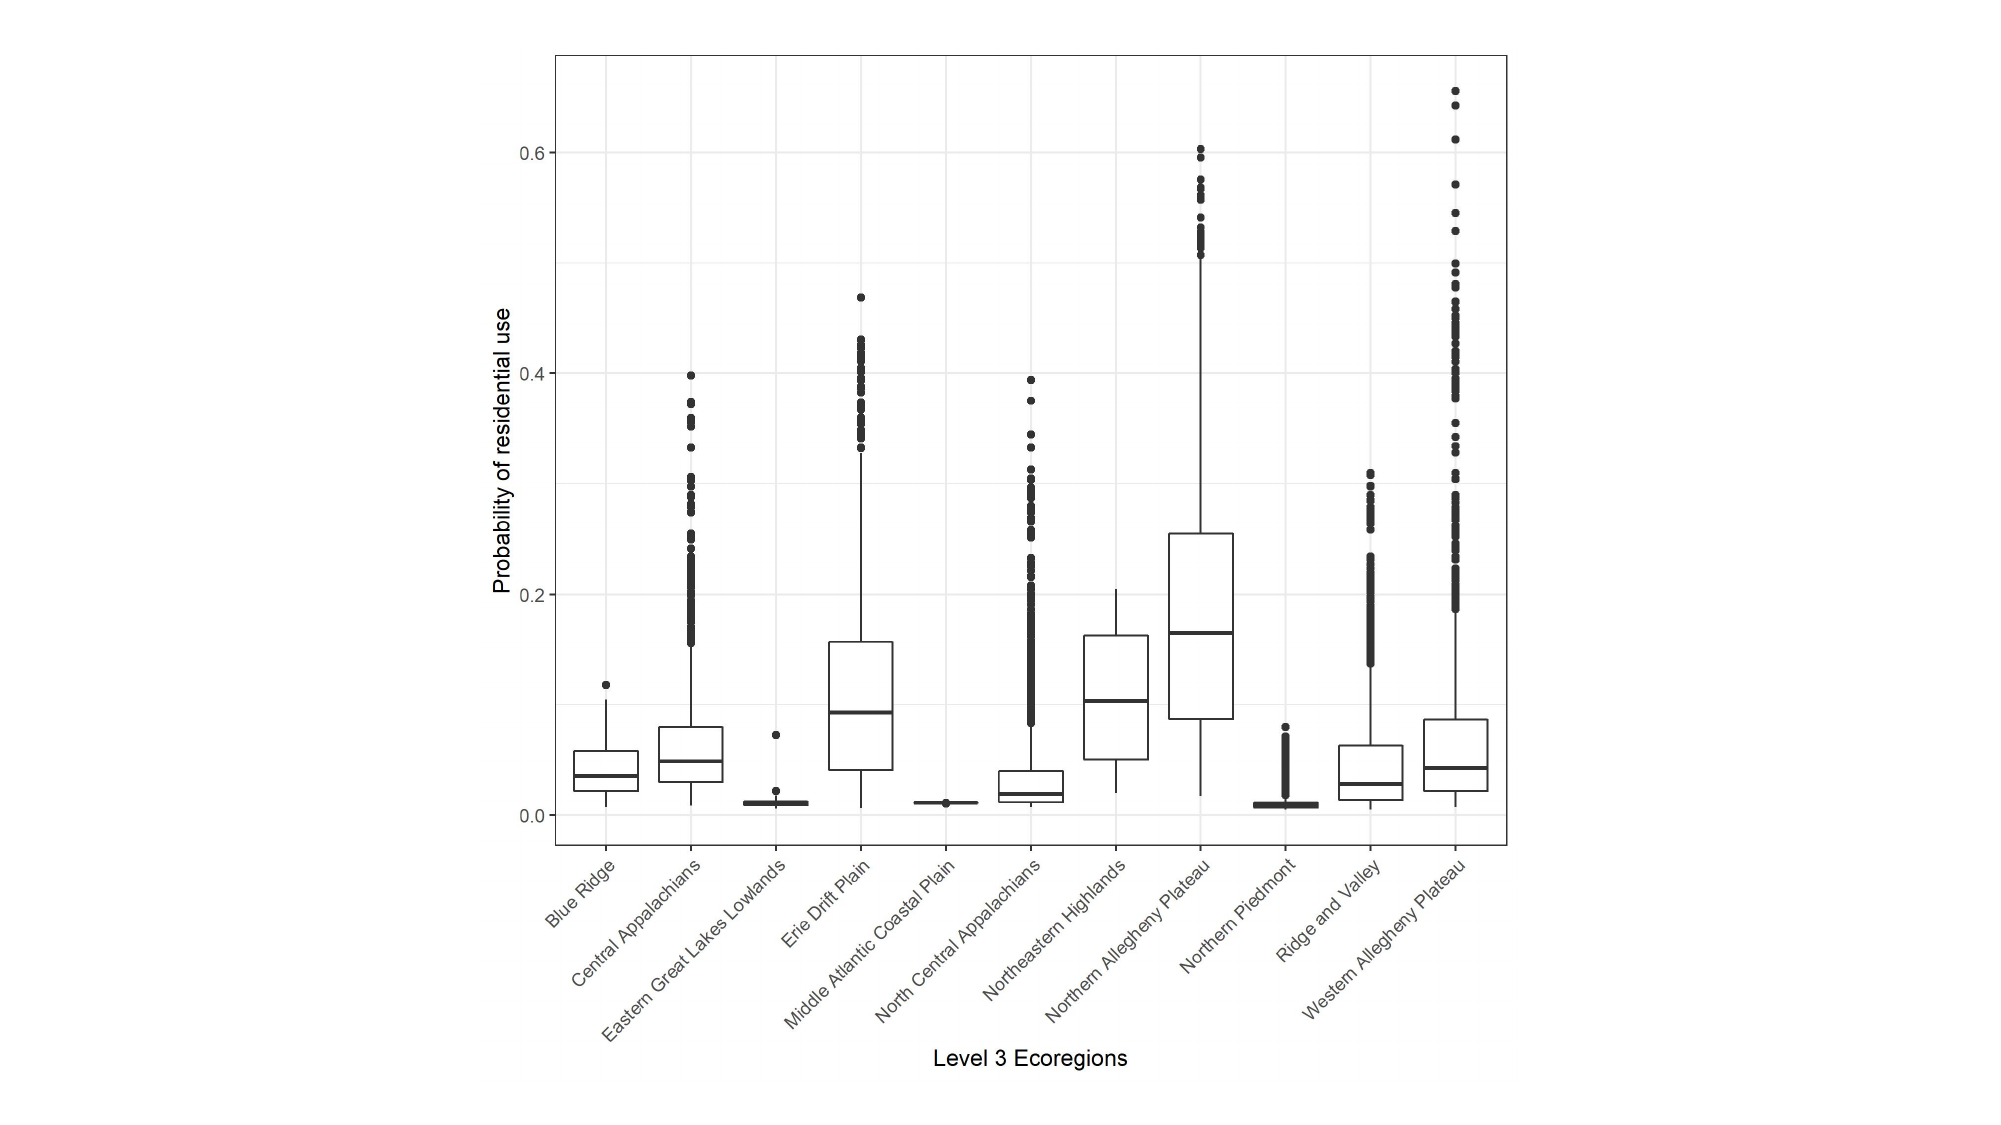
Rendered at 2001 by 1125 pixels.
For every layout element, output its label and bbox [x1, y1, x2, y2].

picture [481, 44, 1518, 1081]
